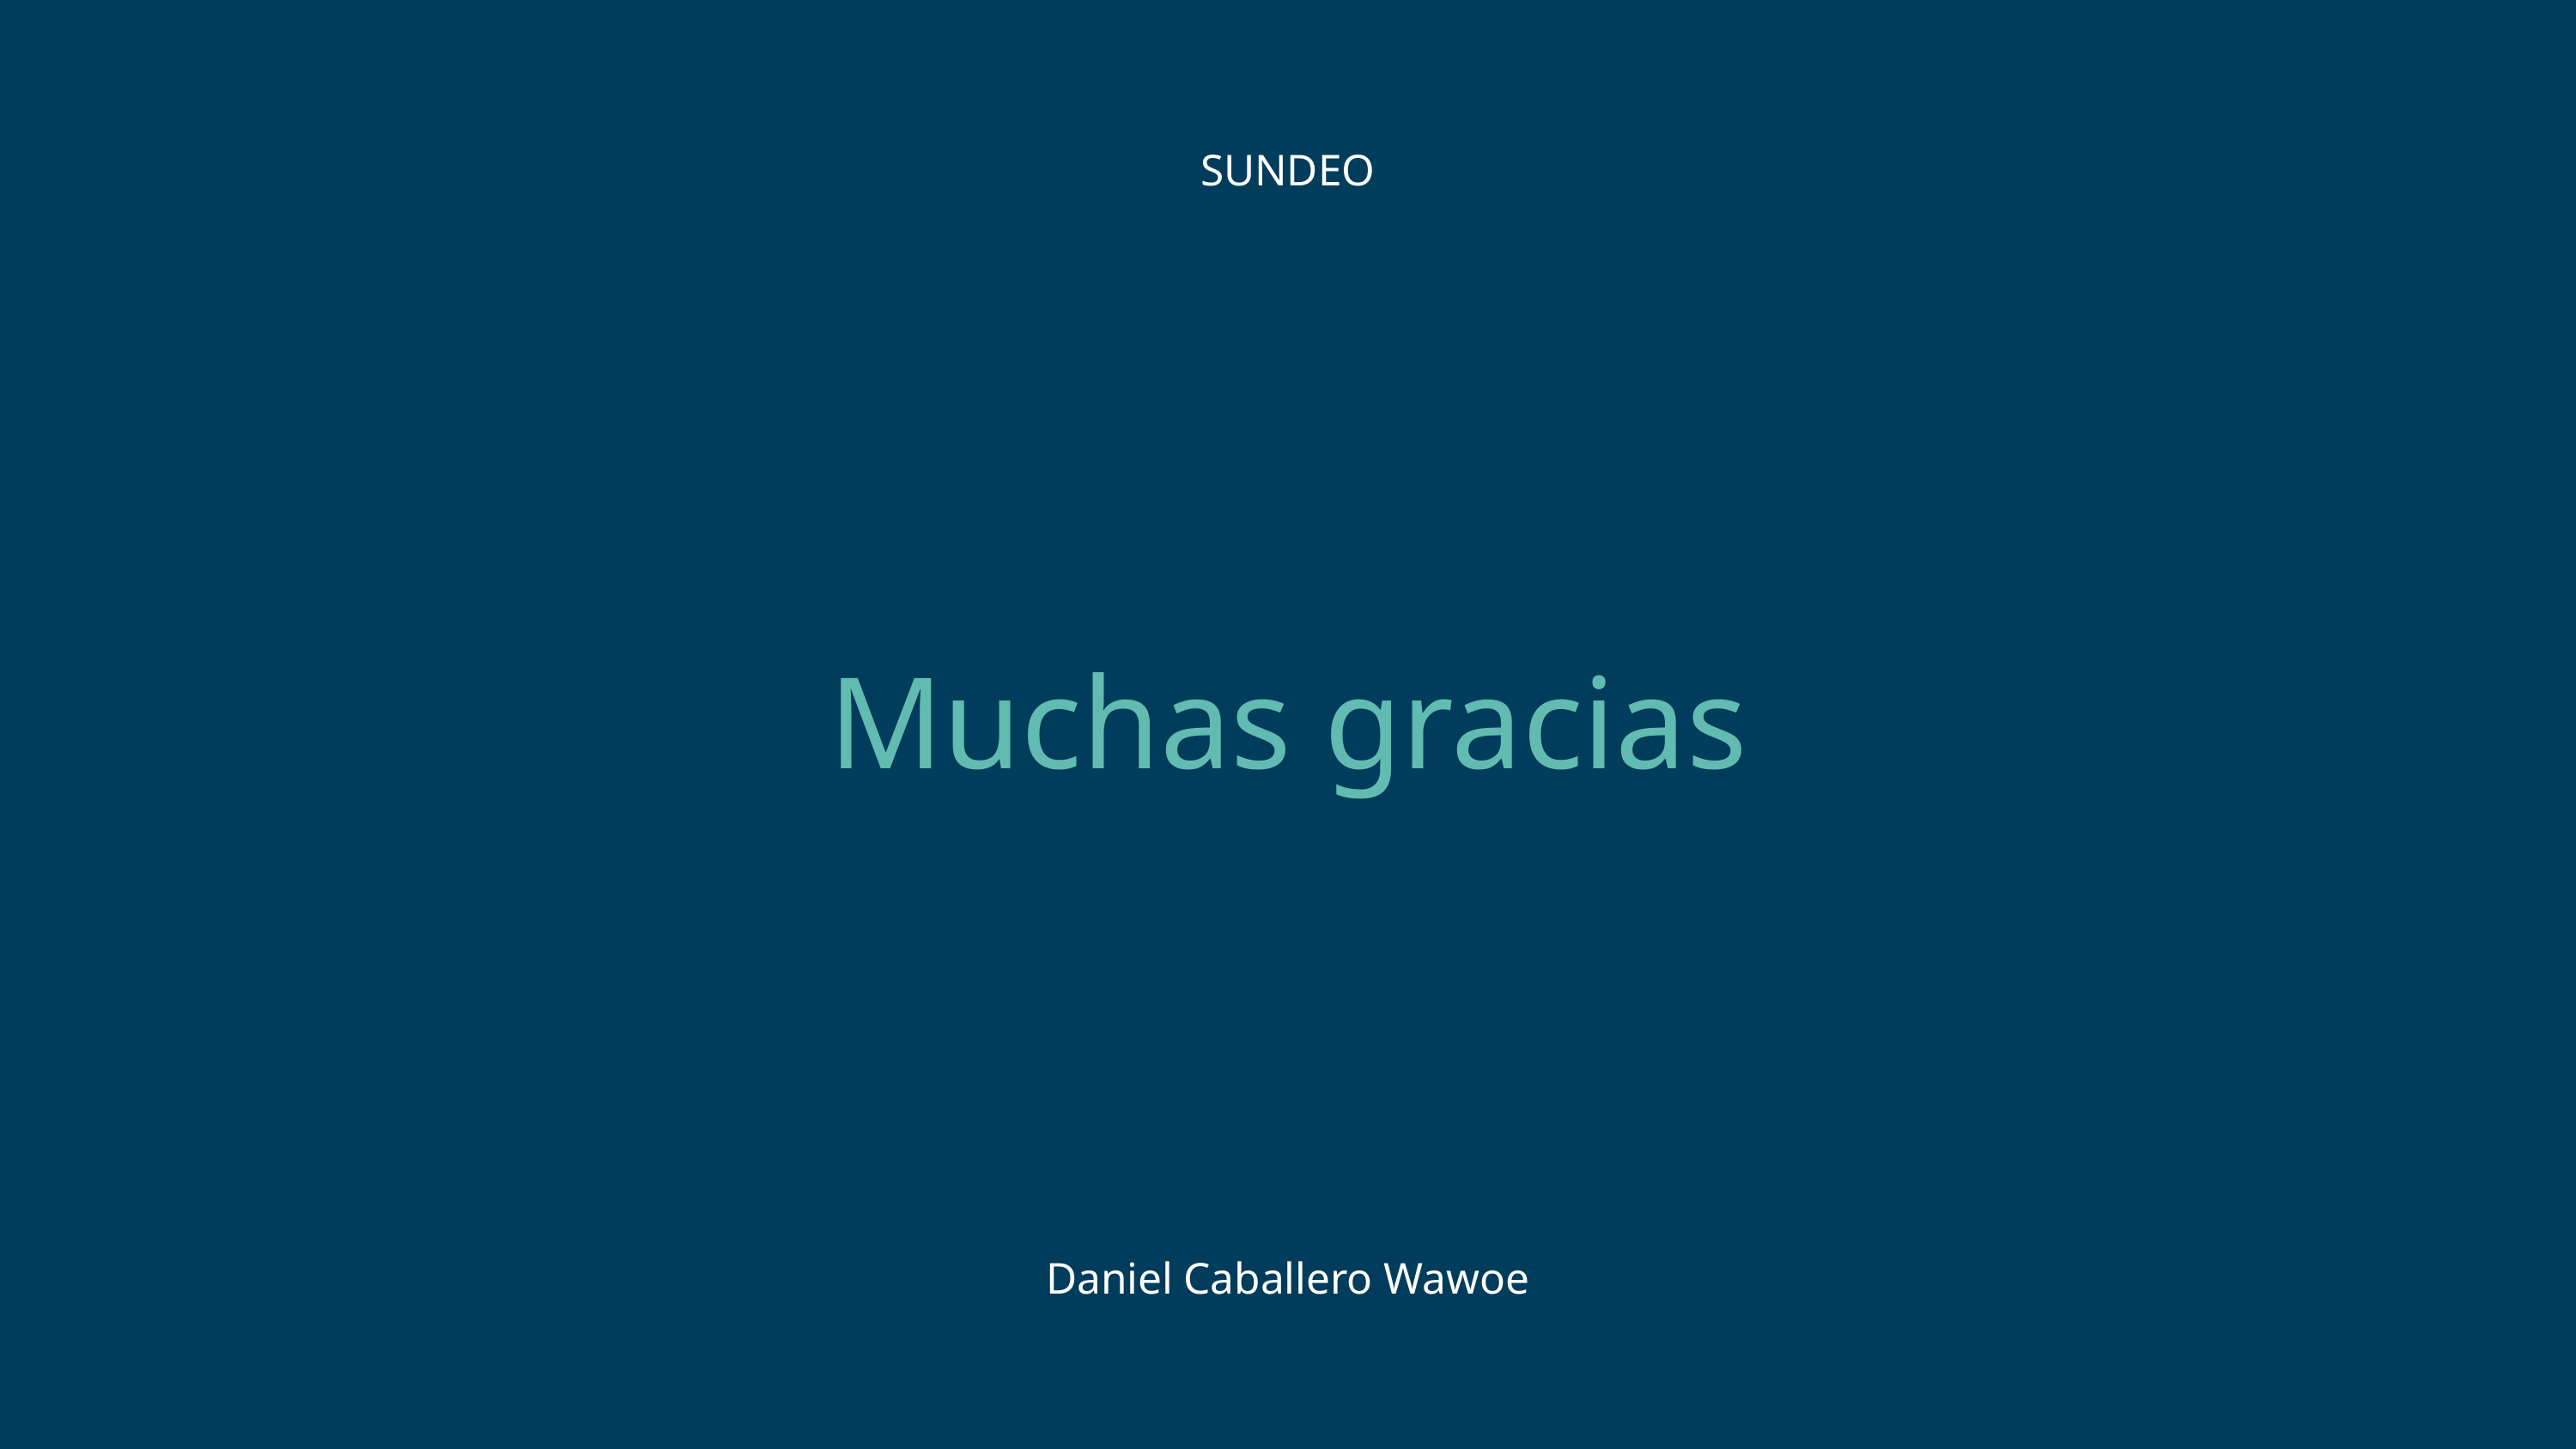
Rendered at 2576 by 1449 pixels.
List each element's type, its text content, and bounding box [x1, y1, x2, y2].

text_box SUNDEO [1133, 149, 1443, 195]
picture [1339, 794, 1378, 798]
text_box Daniel Caballero Wawoe [945, 1258, 1631, 1303]
text_box Muchas gracias [777, 663, 1799, 794]
